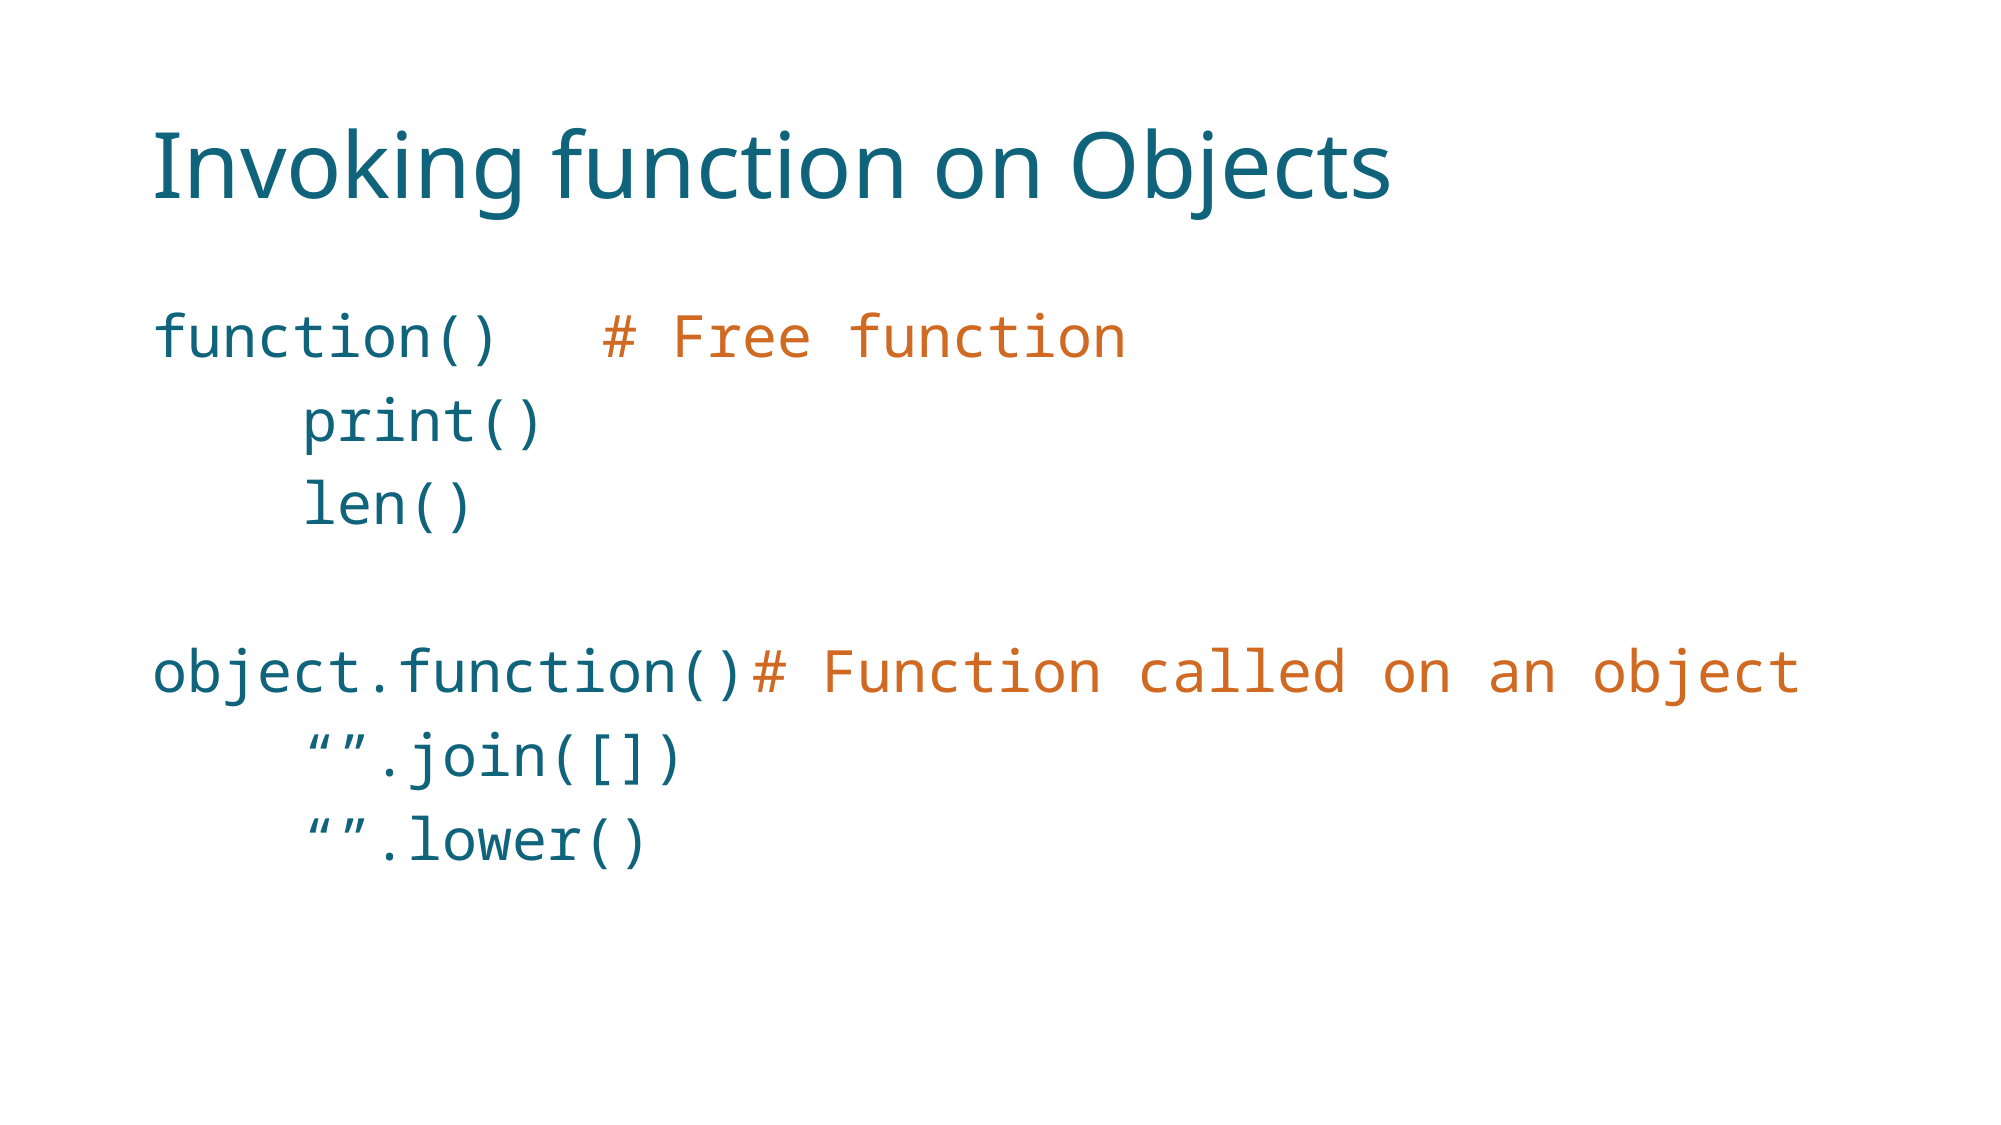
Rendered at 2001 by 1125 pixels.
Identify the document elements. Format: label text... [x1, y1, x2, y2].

title Invoking function on Objects [137, 59, 1863, 278]
list function() # Free function print() len() object.function() # Function called on an object “”.join([]) “”.lower() [137, 299, 1863, 1014]
